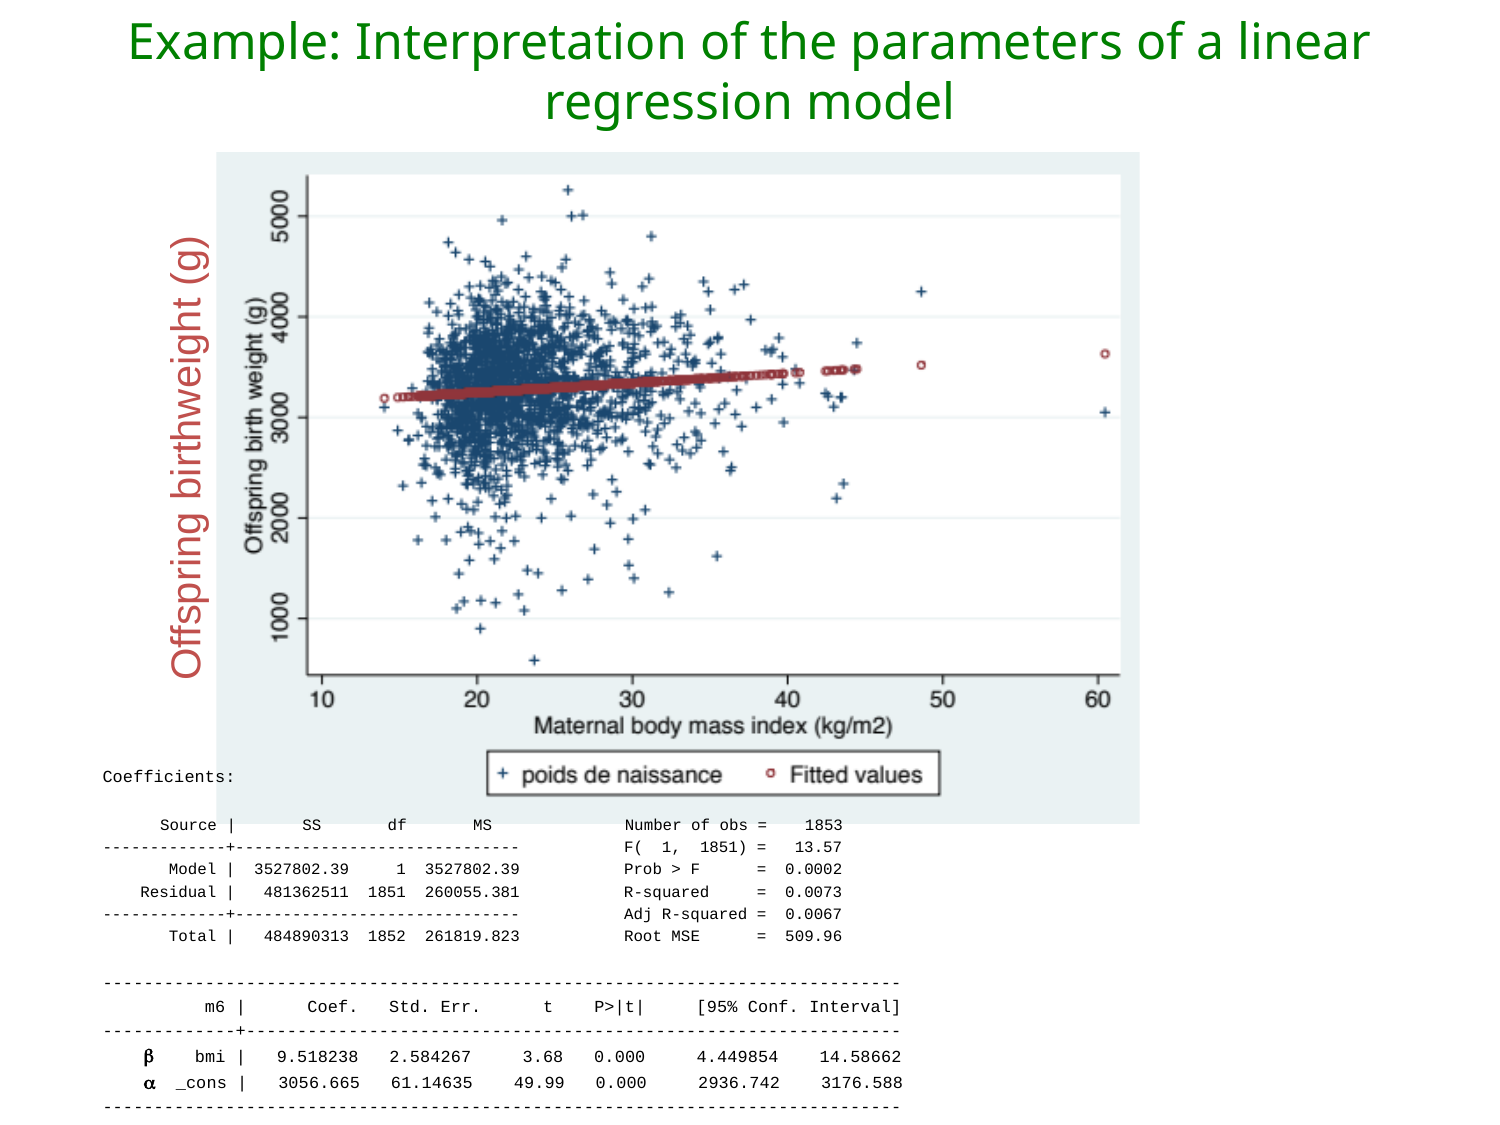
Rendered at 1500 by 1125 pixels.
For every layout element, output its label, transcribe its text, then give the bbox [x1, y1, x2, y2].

text_box Offspring birthweight (g) [151, 194, 210, 722]
list Coefficients: Source | SS df MS Number of obs = 1853 -------------+------------------------------ F( 1, 1851) = 13.57 Model | 3527802.39 1 3527802.39 Prob > F = 0.0002 Residual | 481362511 1851 260055.381 R-squared = 0.0073 -------------+------------------------------ Adj R-squared = 0.0067 Total | 484890313 1852 261819.823 Root MSE = 509.96 ------------------------------------------------------------------------------ m6 | Coef. Std. Err. t P>|t| [95% Conf. Interval] -------------+---------------------------------------------------------------- b bmi | 9.518238 2.584267 3.68 0.000 4.449854 14.58662 a _cons | 3056.665 61.14635 49.99 0.000 2936.742 3176.588 ------------------------------------------------------------------------------ [87, 758, 1445, 1125]
title Example: Interpretation of the parameters of a linear regression model [112, 0, 1388, 141]
picture [215, 151, 1140, 824]
